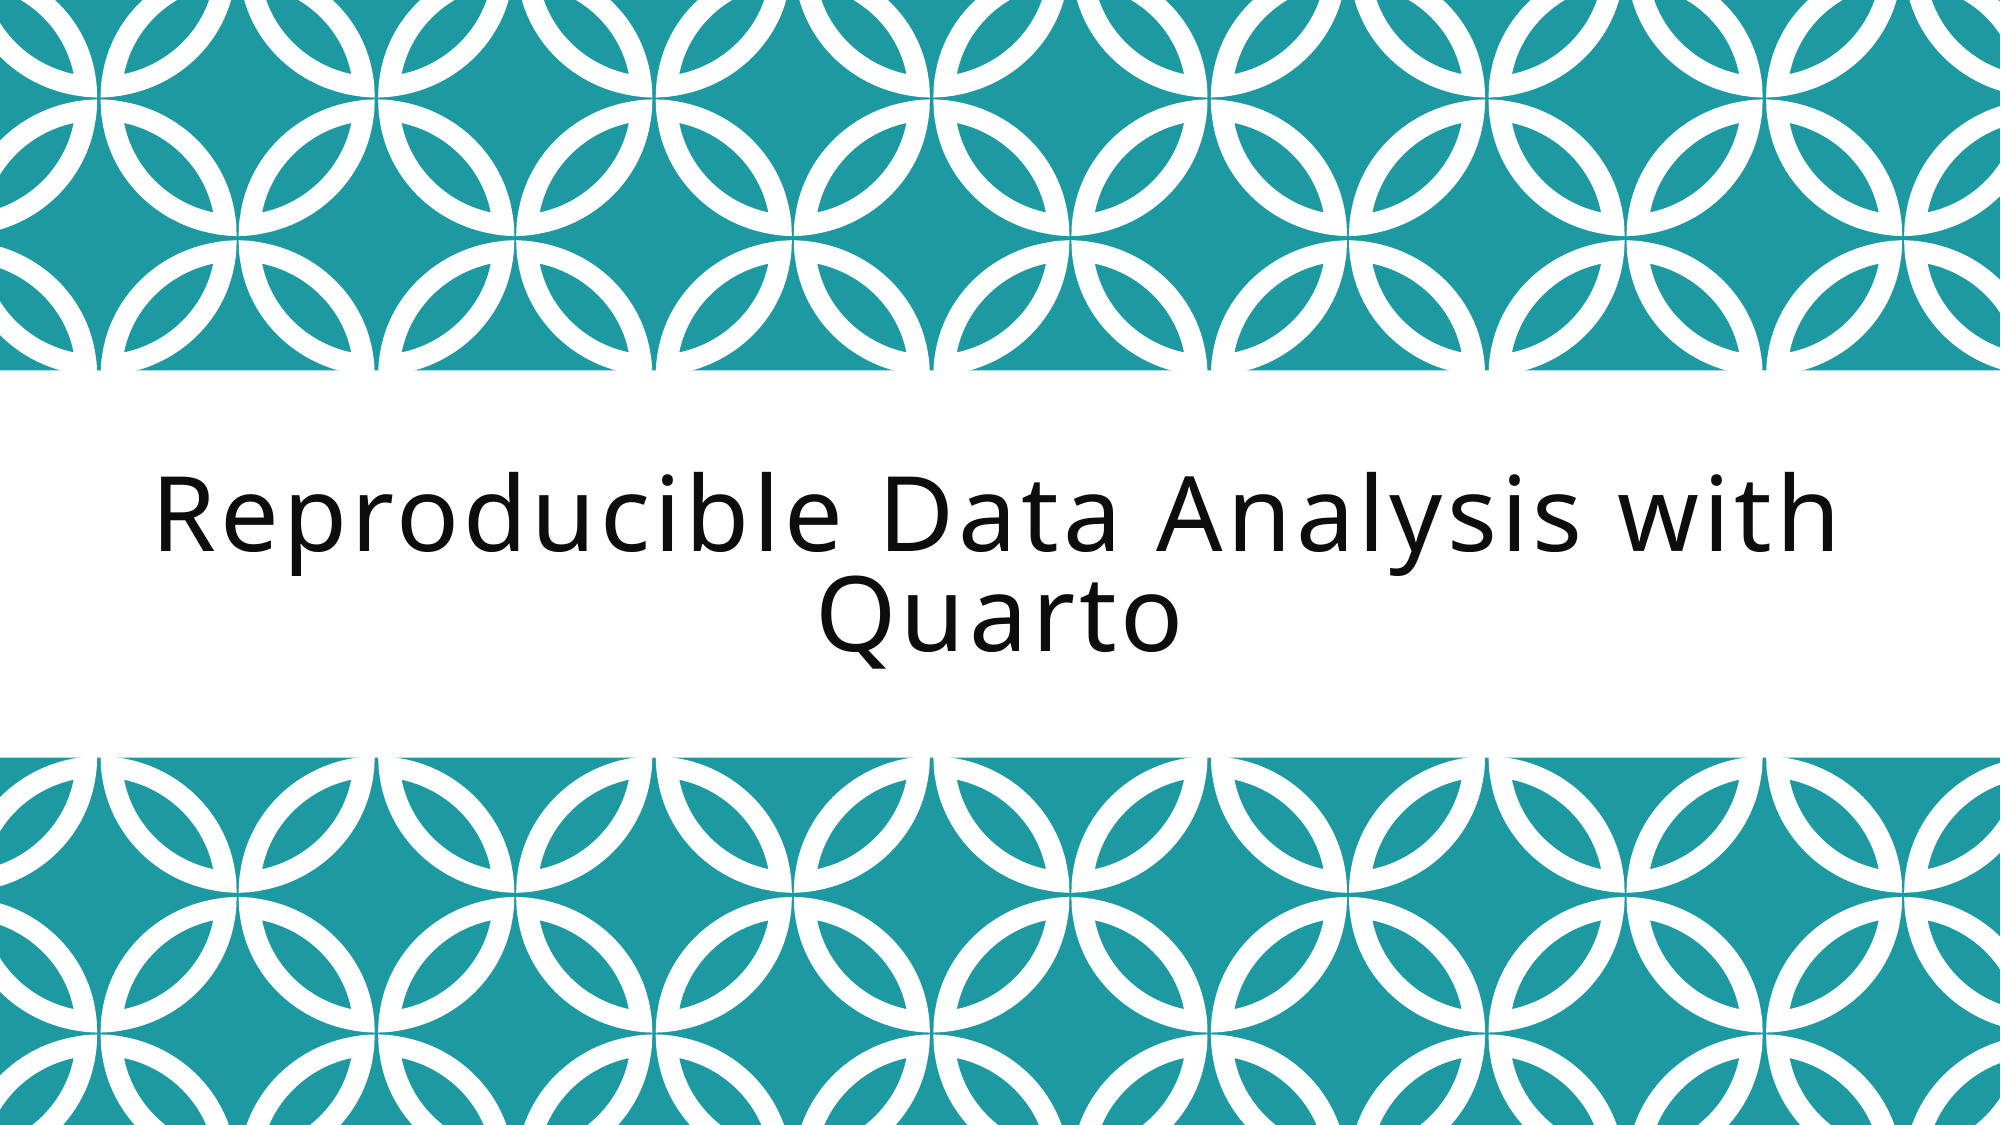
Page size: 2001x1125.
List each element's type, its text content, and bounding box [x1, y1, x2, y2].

title Reproducible Data Analysis with Quarto [82, 451, 1918, 692]
